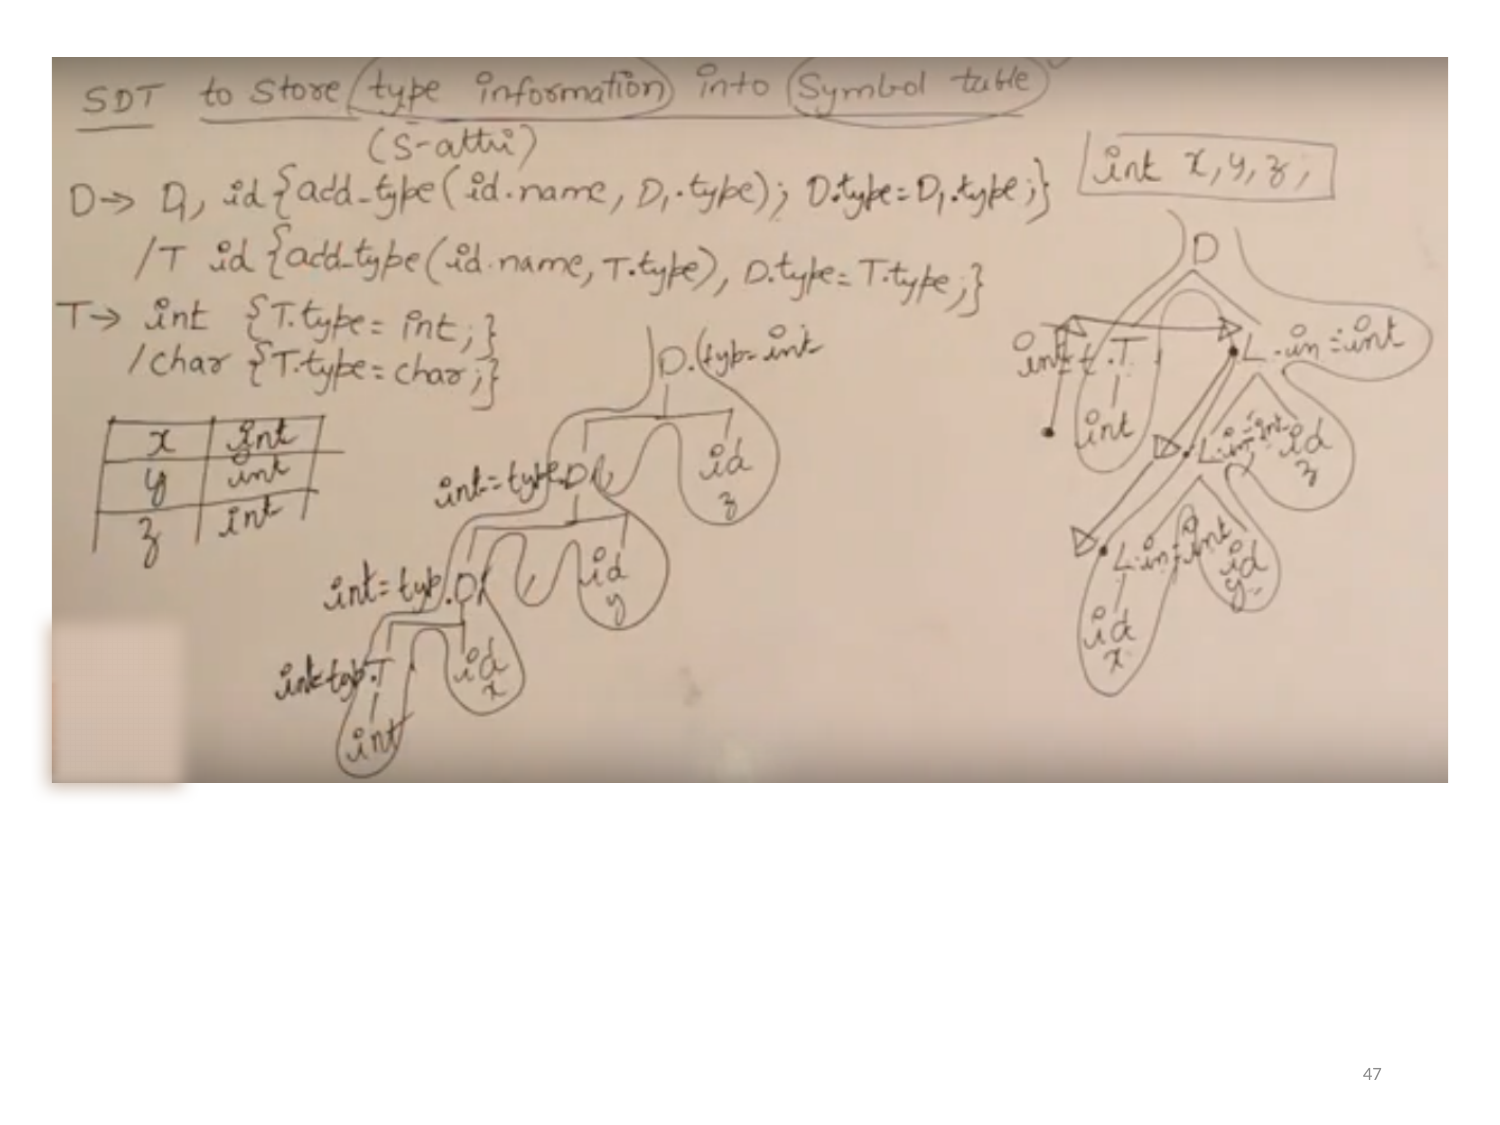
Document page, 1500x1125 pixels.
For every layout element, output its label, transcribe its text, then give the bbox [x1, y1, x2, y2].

slide_number 47 [1059, 1042, 1397, 1103]
picture [29, 57, 1449, 805]
